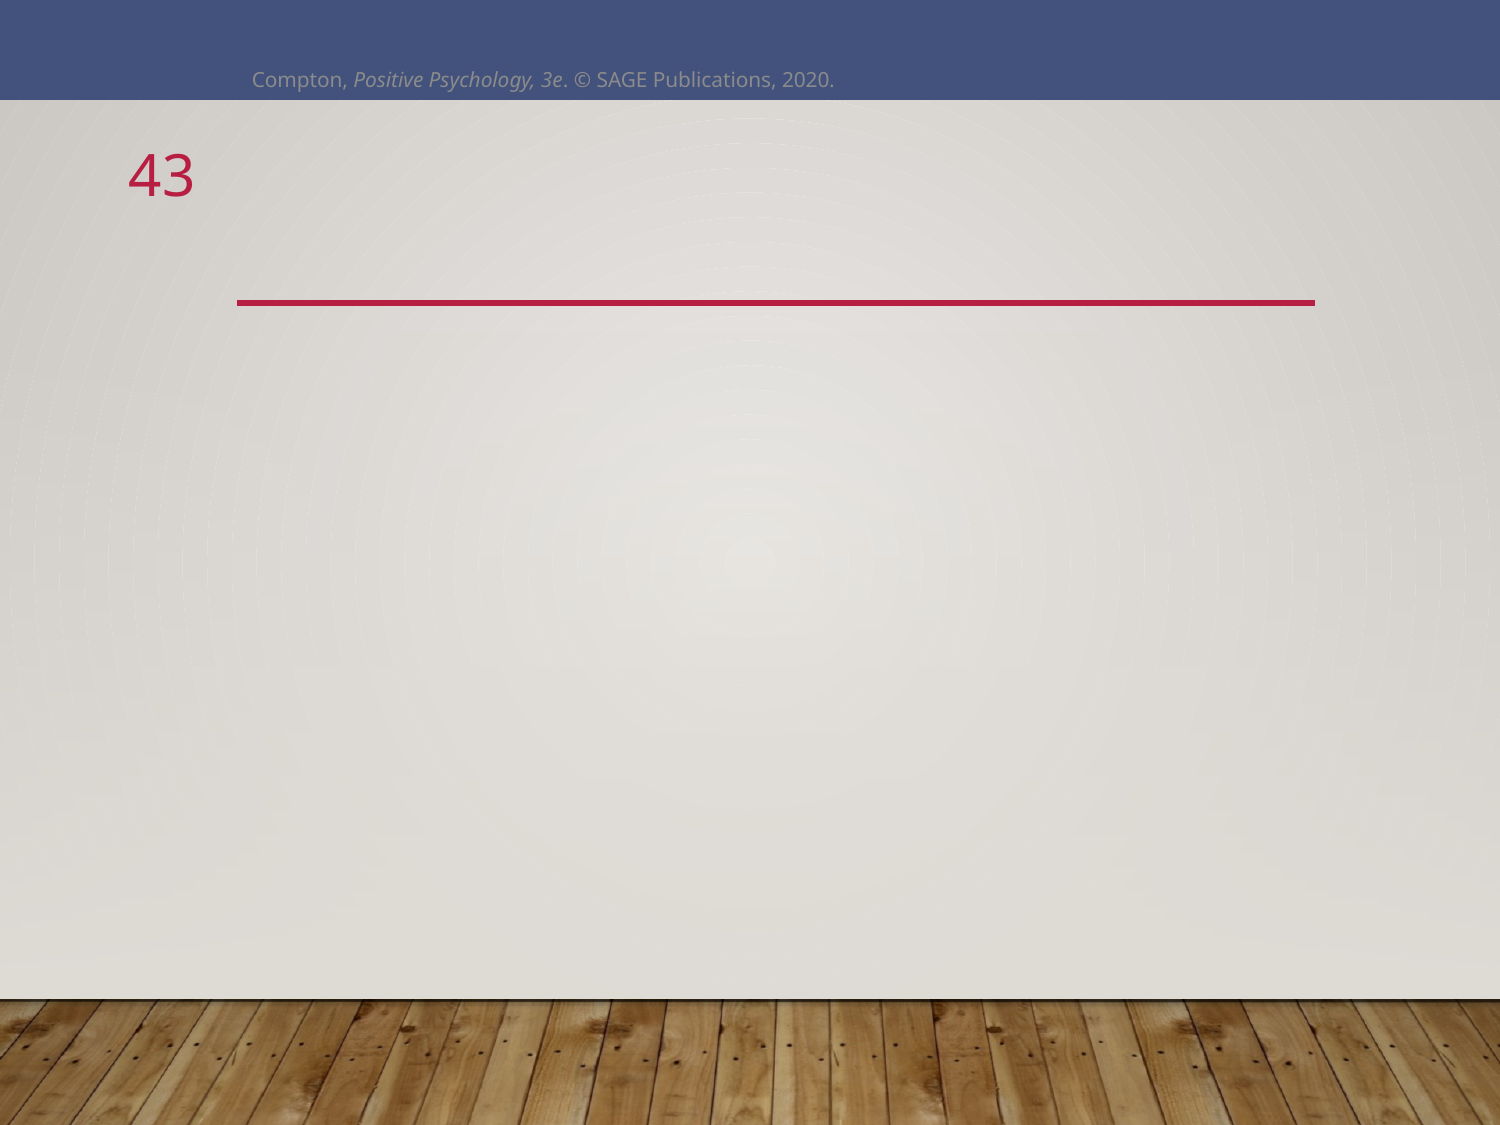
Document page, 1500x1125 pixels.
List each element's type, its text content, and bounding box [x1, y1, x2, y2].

picture [0, 999, 1500, 1125]
slide_number 43 [80, 131, 211, 214]
footer Compton, Positive Psychology, 3e. © SAGE Publications, 2020. [236, 54, 899, 105]
